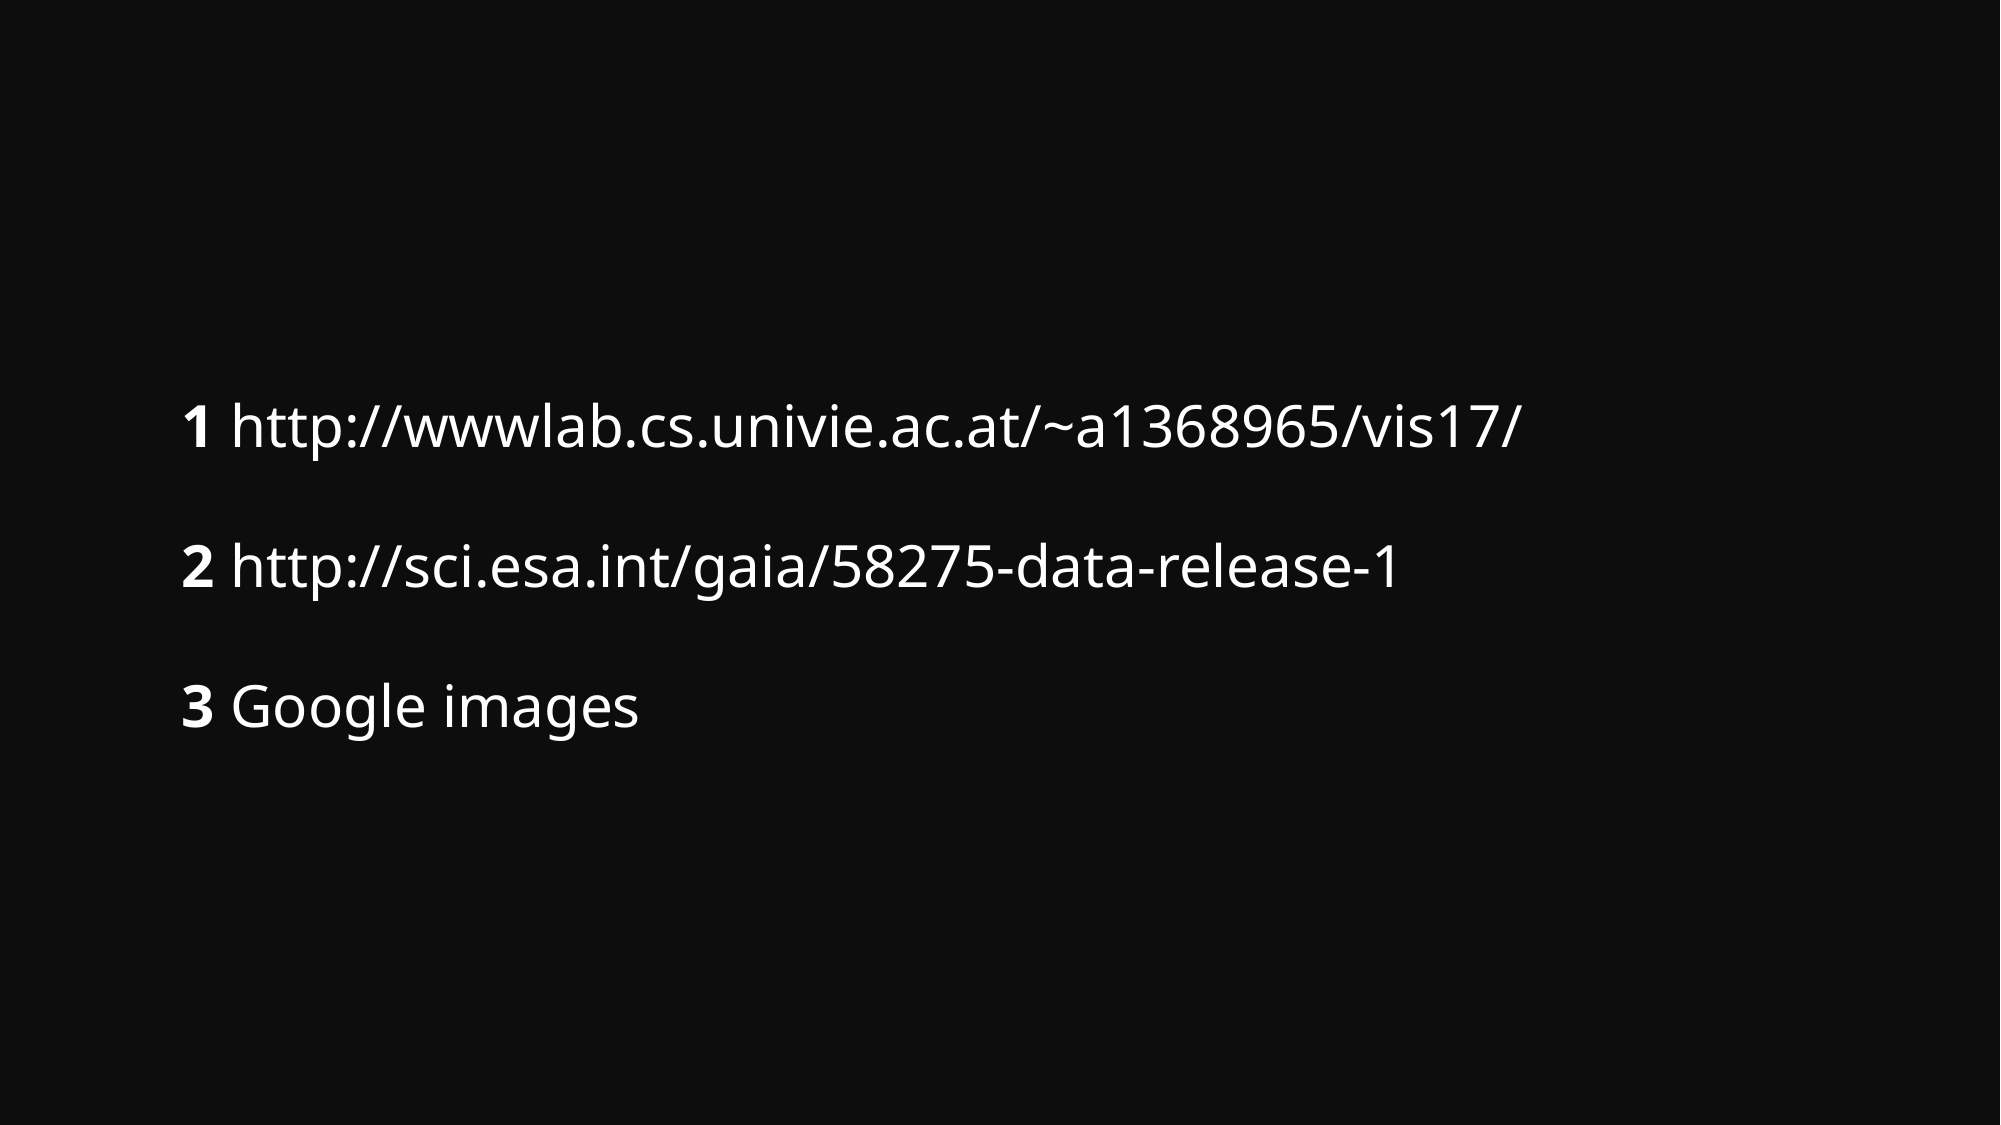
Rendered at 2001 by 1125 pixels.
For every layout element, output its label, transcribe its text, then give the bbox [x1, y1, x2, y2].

text_box 1 http://wwwlab.cs.univie.ac.at/~a1368965/vis17/ 2 http://sci.esa.int/gaia/58275-data-release-1 3 Google images [167, 311, 2000, 817]
